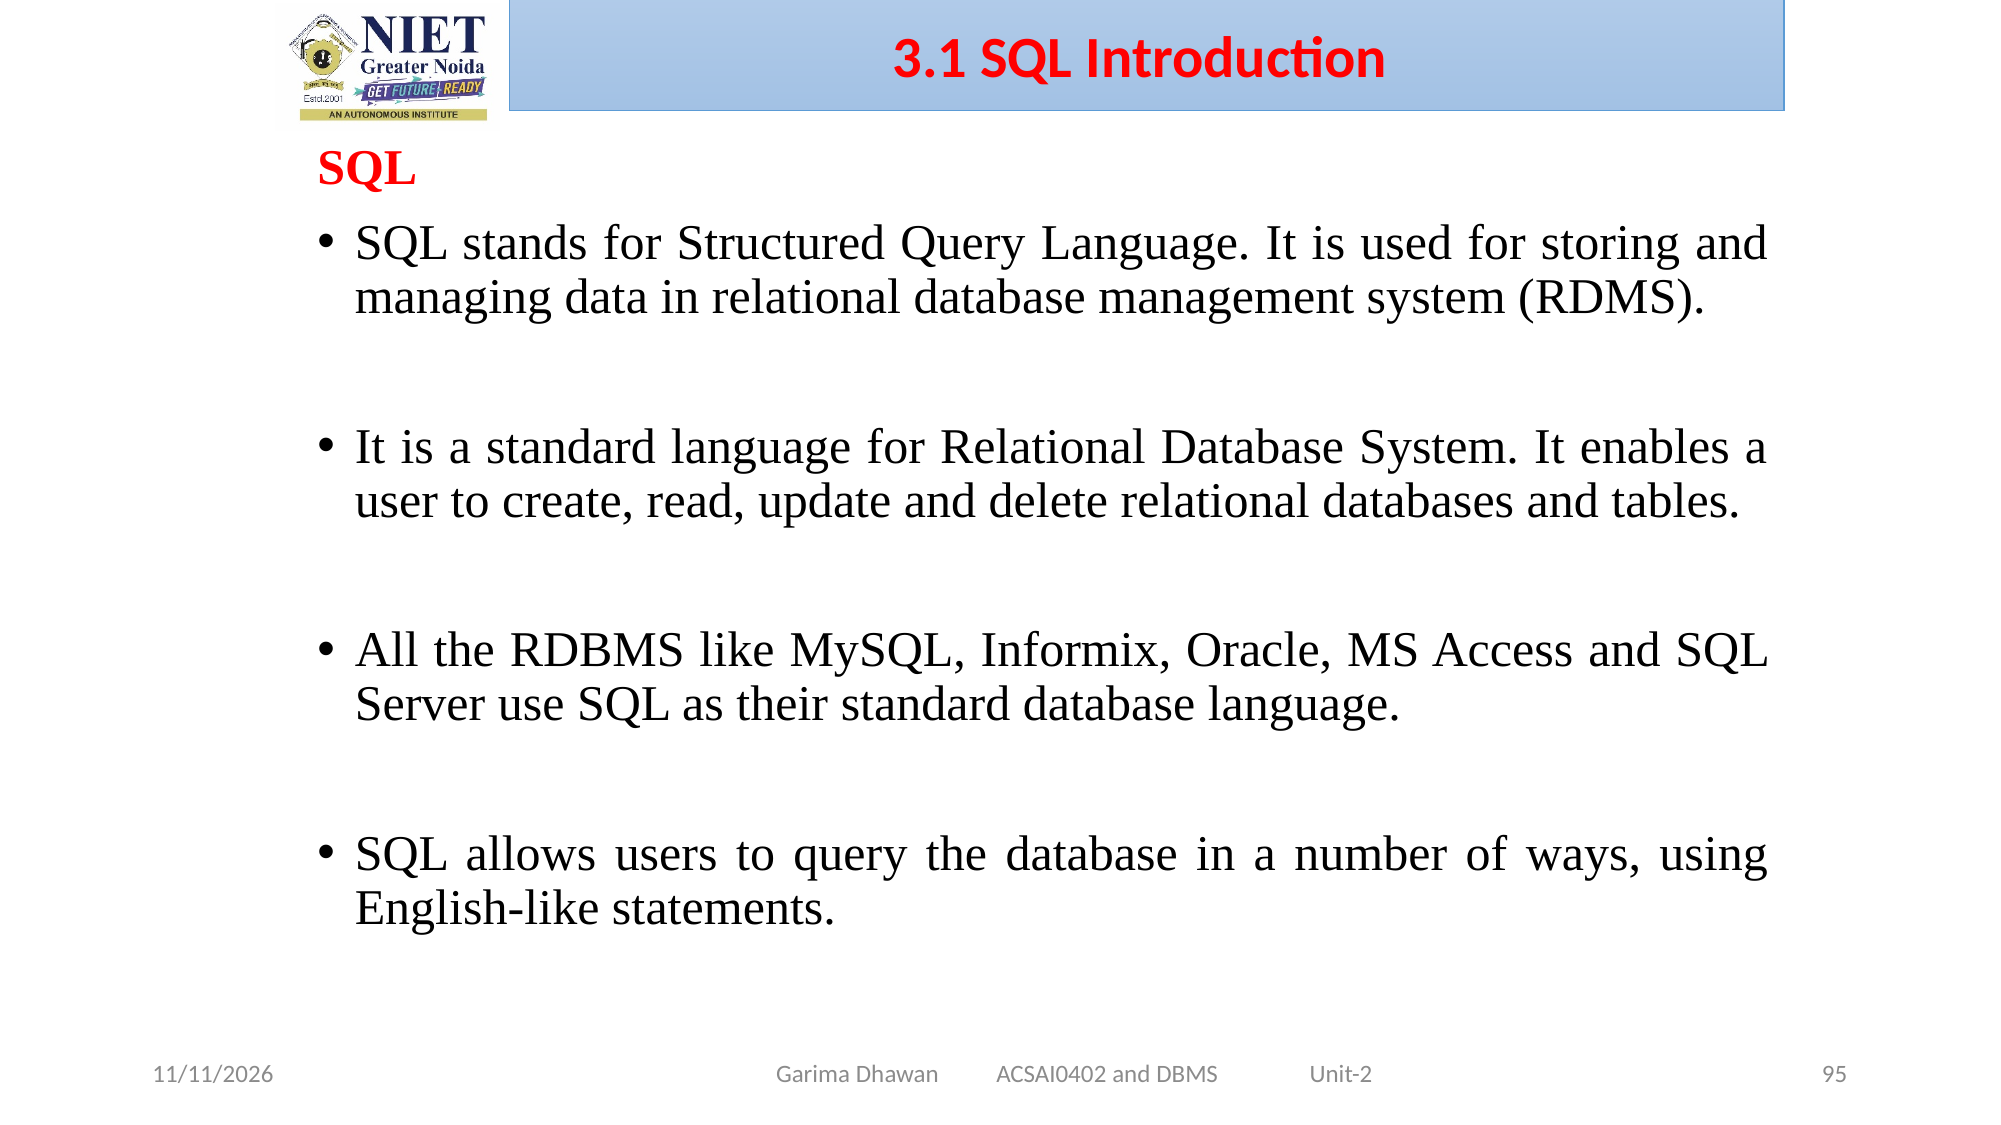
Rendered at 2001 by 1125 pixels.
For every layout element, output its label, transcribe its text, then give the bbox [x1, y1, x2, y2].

footer Garima Dhawan ACSAI0402 and DBMS Unit-2 [662, 1042, 1412, 1103]
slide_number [137, 1042, 588, 1103]
picture [274, 3, 500, 131]
text_box 3.1 SQL Introduction [509, 0, 1785, 111]
slide_number 95 [1412, 1042, 1863, 1103]
list SQL SQL stands for Structured Query Language. It is used for storing and managing data in relational database management system (RDMS). It is a standard language for Relational Database System. It enables a user to create, read, update and delete relational databases and tables. All the RDBMS like MySQL, Informix, Oracle, MS Access and SQL Server use SQL as their standard database language. SQL allows users to query the database in a number of ways, using English-like statements. [302, 134, 1784, 855]
